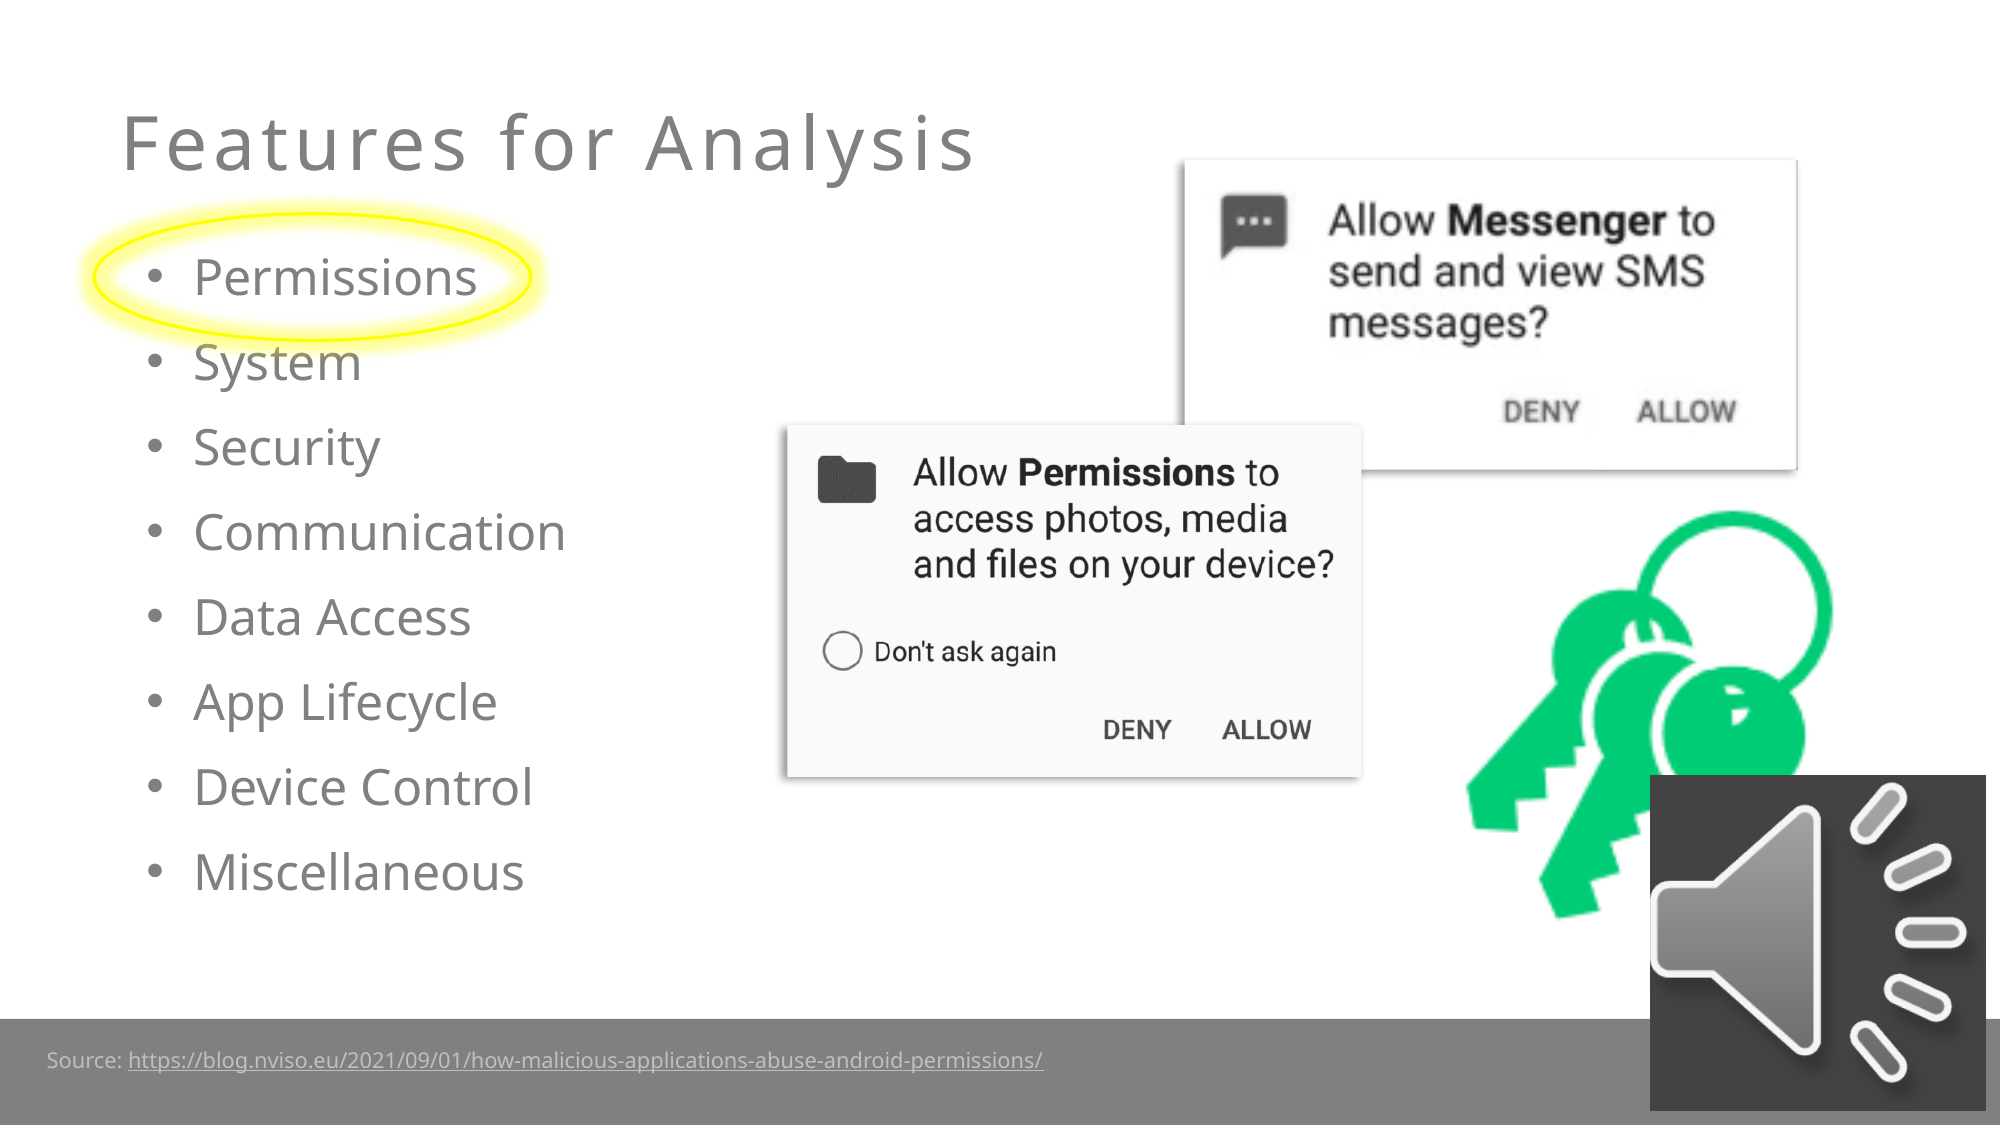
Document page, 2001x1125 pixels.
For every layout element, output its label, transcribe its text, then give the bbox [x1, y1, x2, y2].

text_box Source: https://blog.nviso.eu/2021/09/01/how-malicious-applications-abuse-android-permissions/ [31, 1038, 1648, 1084]
picture [786, 159, 1987, 1112]
text_box Features for Analysis [83, 87, 1904, 193]
text_box [92, 212, 533, 342]
text_box [0, 1017, 2000, 1125]
text_box Permissions System Security Communication Data Access App Lifecycle Device Control Miscellaneous [131, 238, 840, 908]
